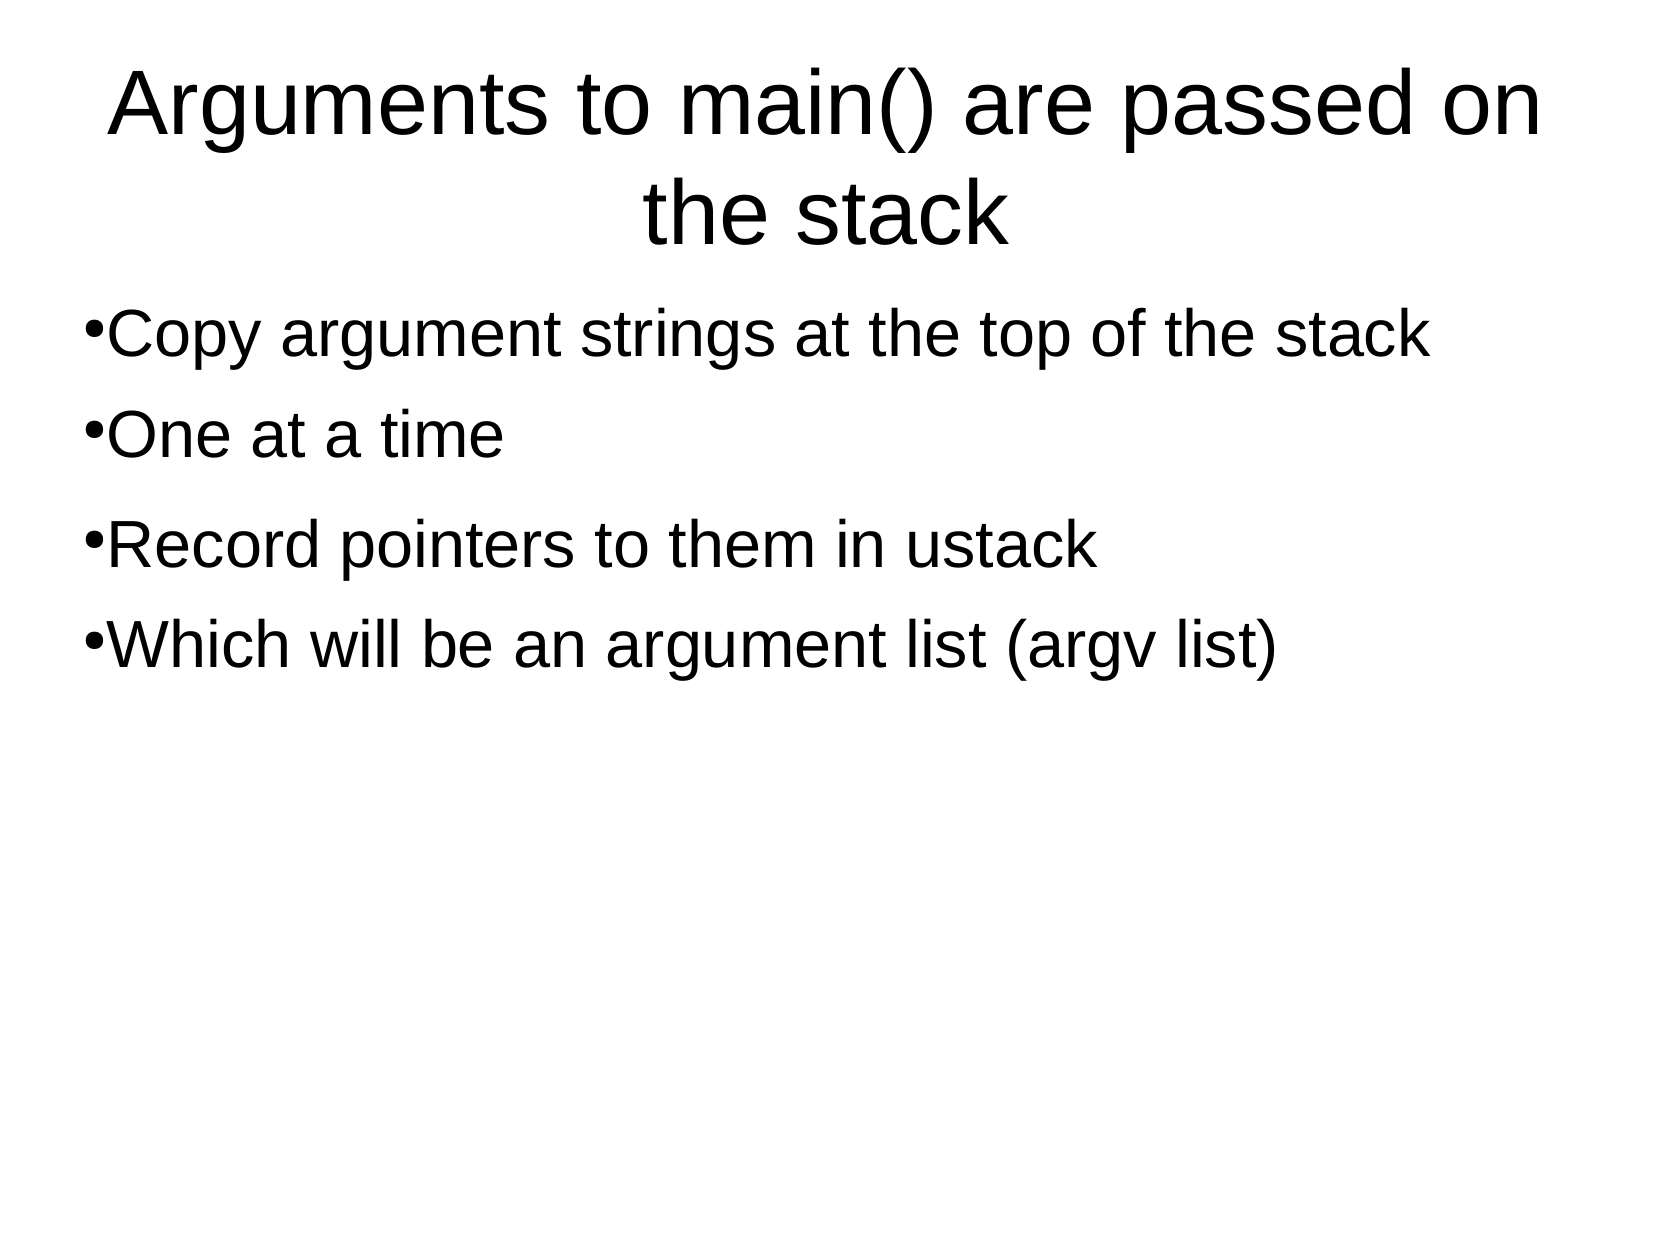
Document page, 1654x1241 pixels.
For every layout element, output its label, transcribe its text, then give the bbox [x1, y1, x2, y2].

title Arguments to main() are passed on the stack [82, 49, 1571, 257]
list Copy argument strings at the top of the stack One at a time Record pointers to them in ustack Which will be an argument list (argv list) [82, 290, 1571, 1010]
